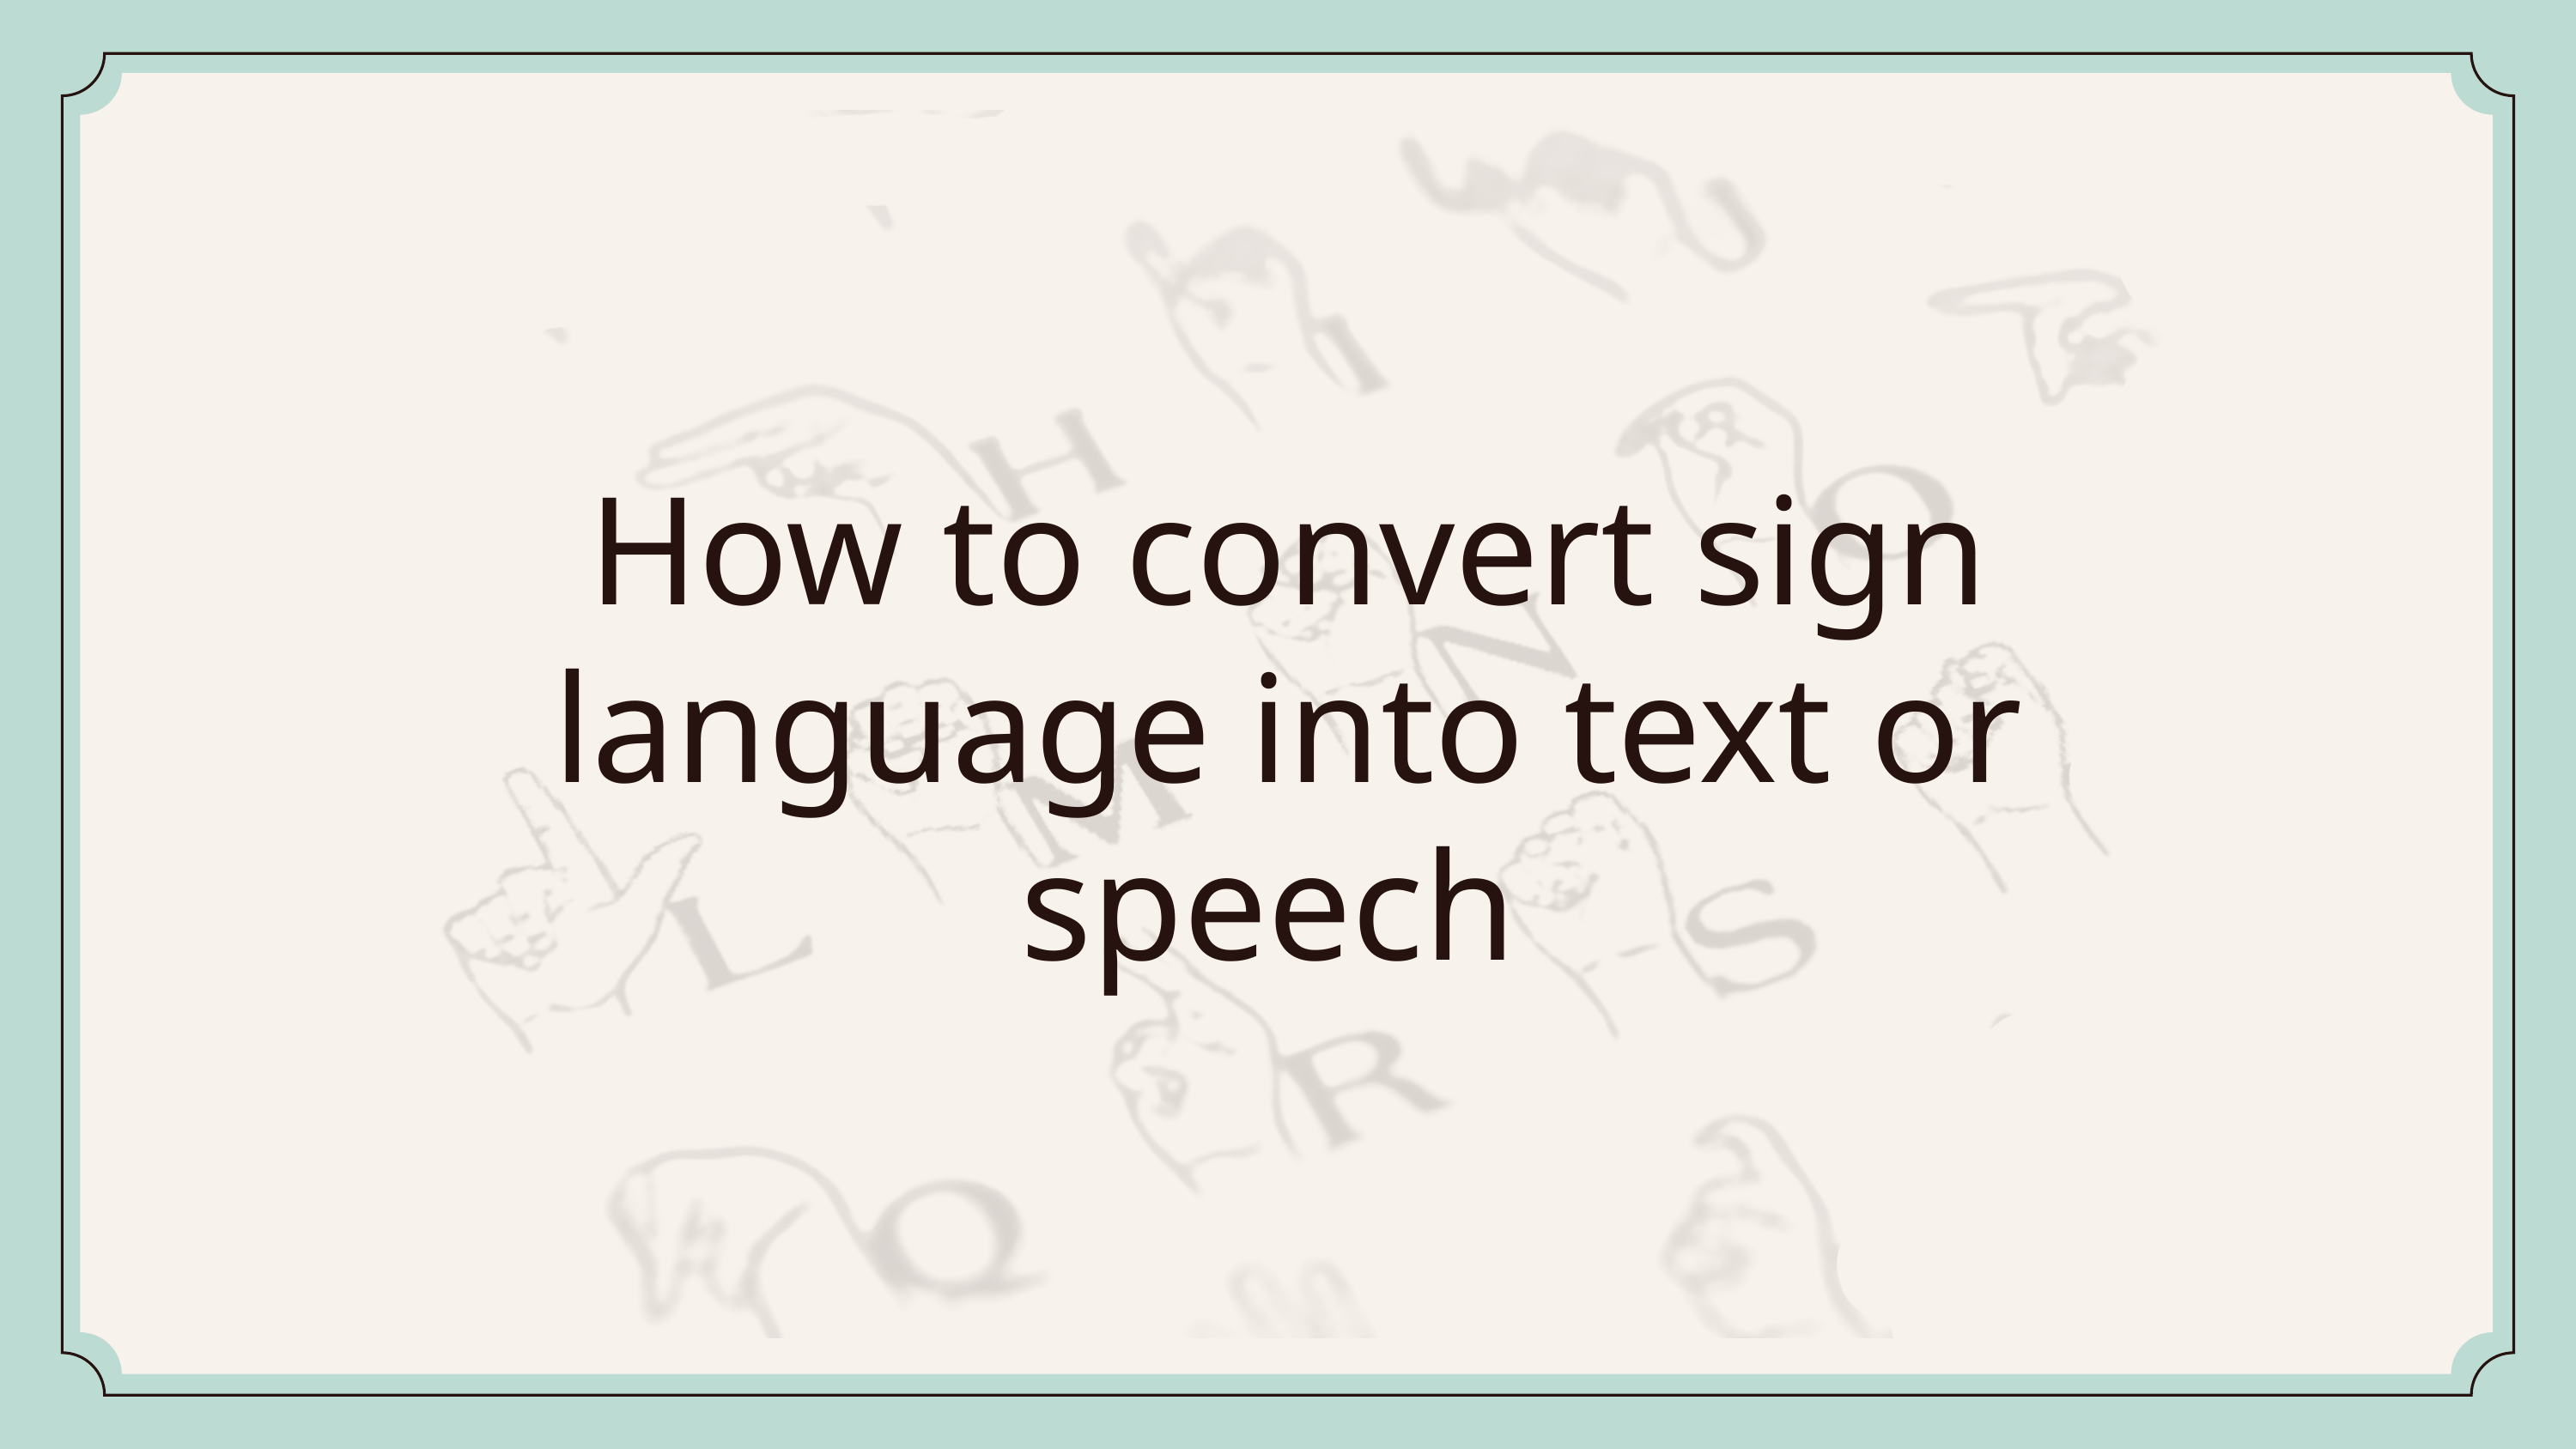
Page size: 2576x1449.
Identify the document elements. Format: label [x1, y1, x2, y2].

text_box [62, 53, 2514, 1396]
